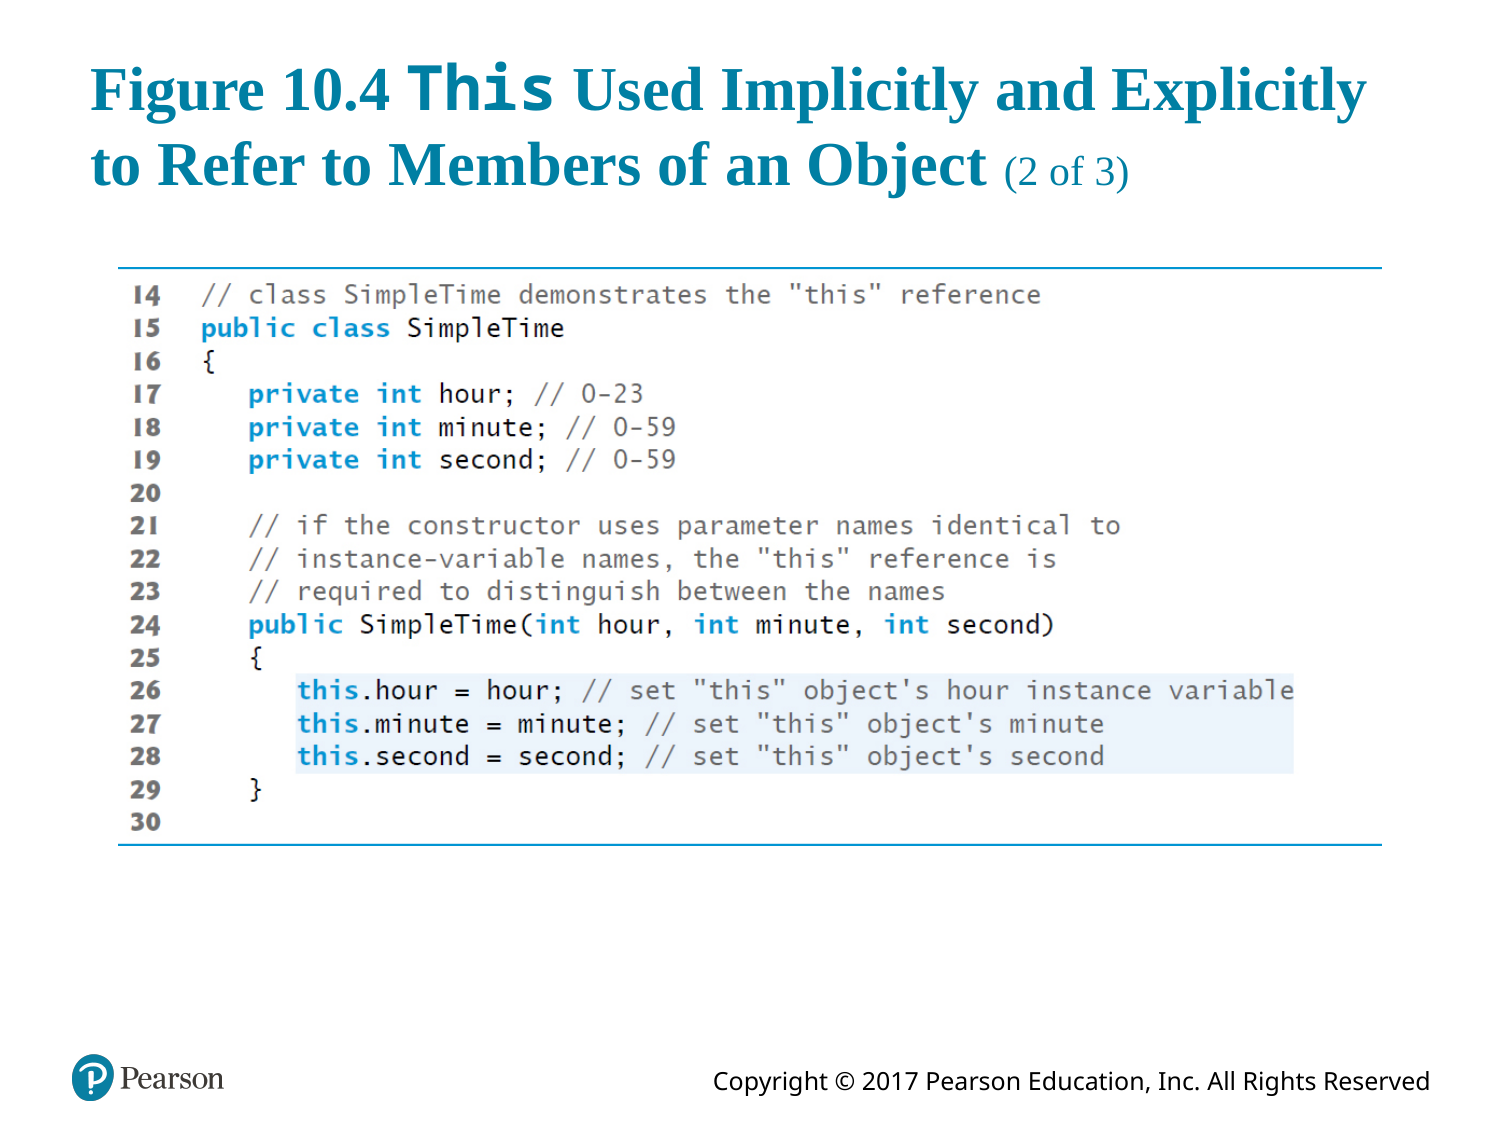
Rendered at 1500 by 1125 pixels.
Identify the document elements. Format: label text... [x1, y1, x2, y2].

picture [72, 1087, 83, 1101]
picture [80, 1063, 106, 1088]
picture [118, 270, 1382, 843]
title Figure 10.4 This Used Implicitly and Explicitly to Refer to Members of an Object (2 of 3) [75, 37, 1425, 213]
picture [98, 1054, 224, 1101]
picture [72, 1054, 88, 1070]
